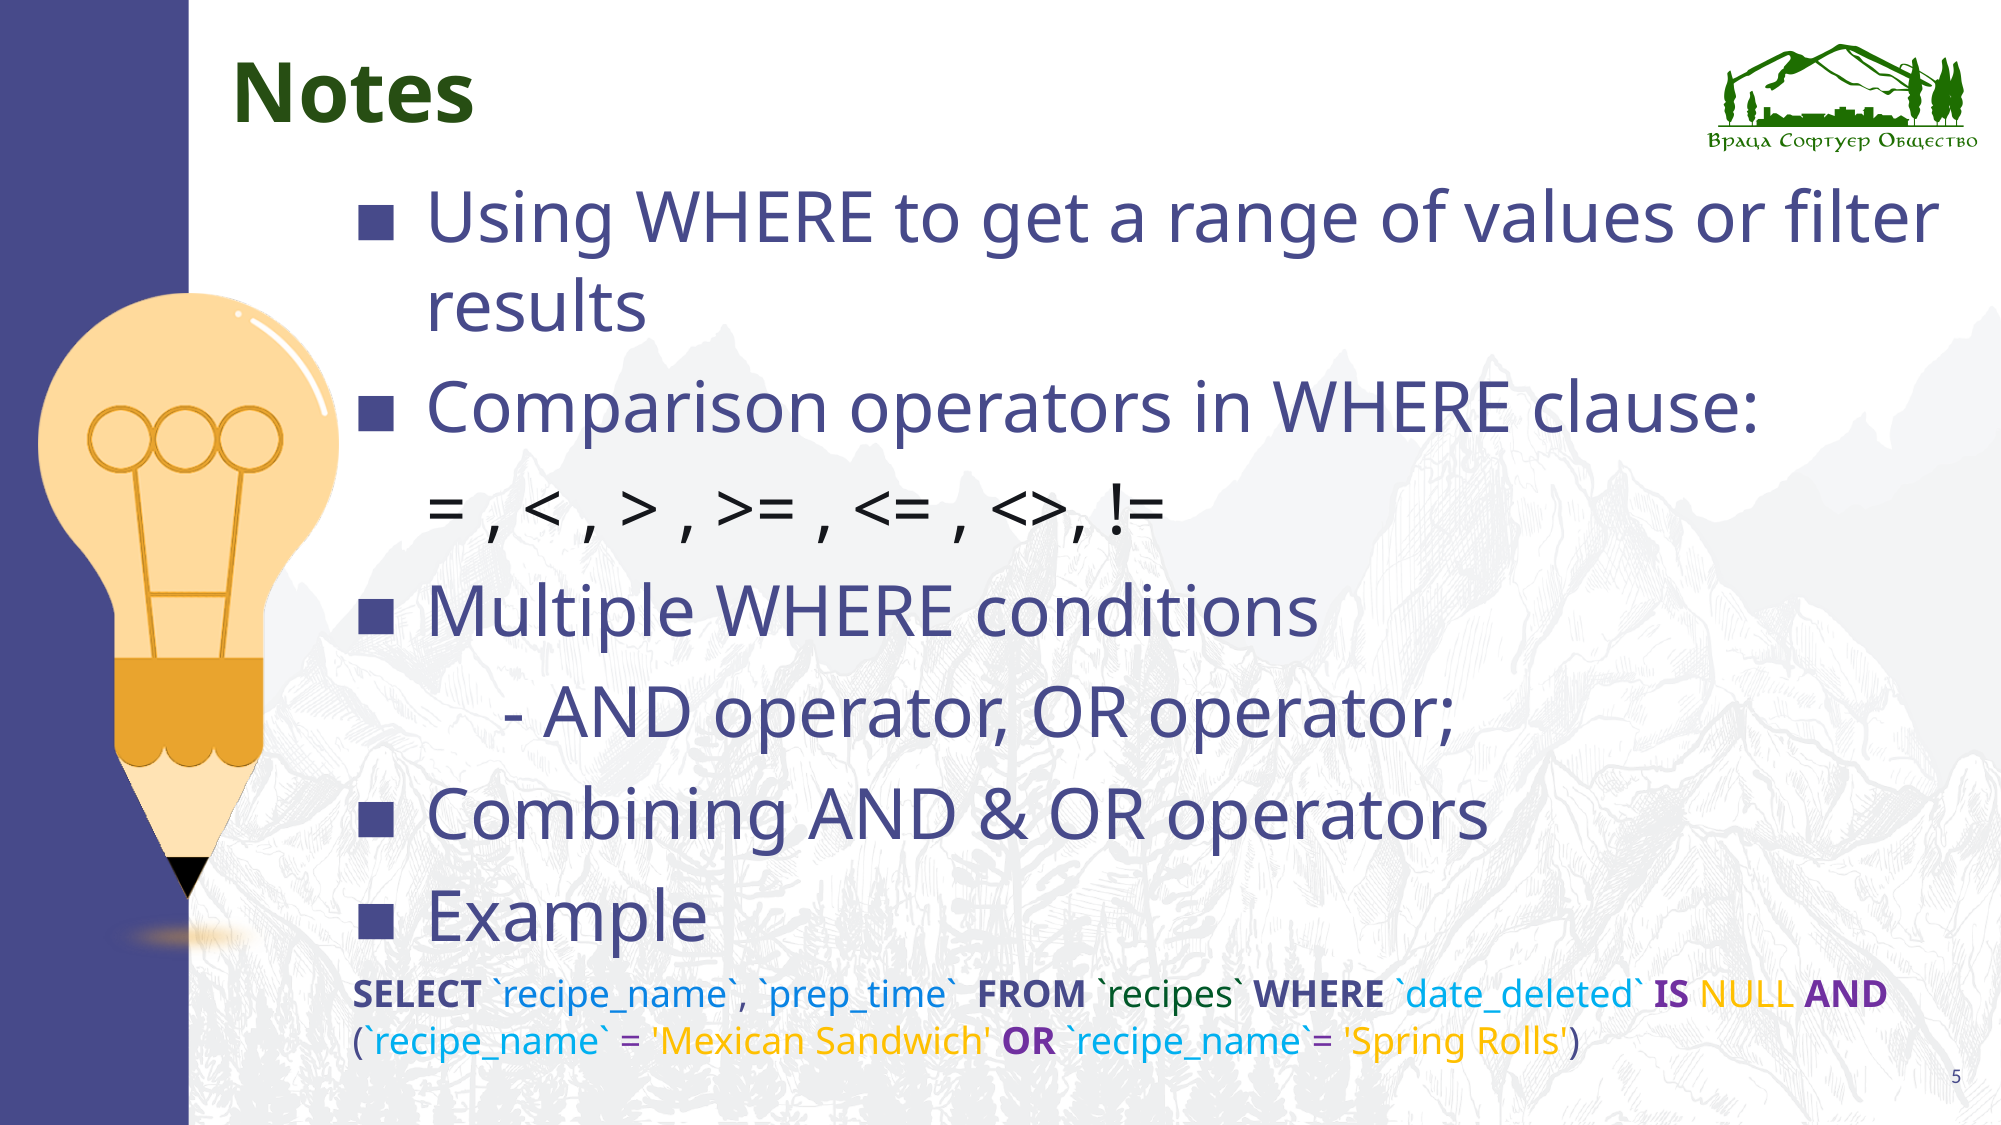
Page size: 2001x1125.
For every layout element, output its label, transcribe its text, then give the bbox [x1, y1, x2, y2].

list Using WHERE to get a range of values or filter results Comparison operators in WHERE clause: = , < , > , >= , <= , <>, != Multiple WHERE conditions - AND operator, OR operator; Combining AND & OR operators Example SELECT `recipe_name`, `prep_time` FROM `recipes` WHERE `date_deleted` IS NULL AND (`recipe_name` = 'Mexican Sandwich' OR `recipe_name`= 'Spring Rolls') [332, 161, 1968, 1101]
slide_number 5 [1897, 1049, 1968, 1101]
picture [1703, 19, 1981, 165]
title Notes [212, 16, 1591, 162]
picture [38, 293, 332, 961]
